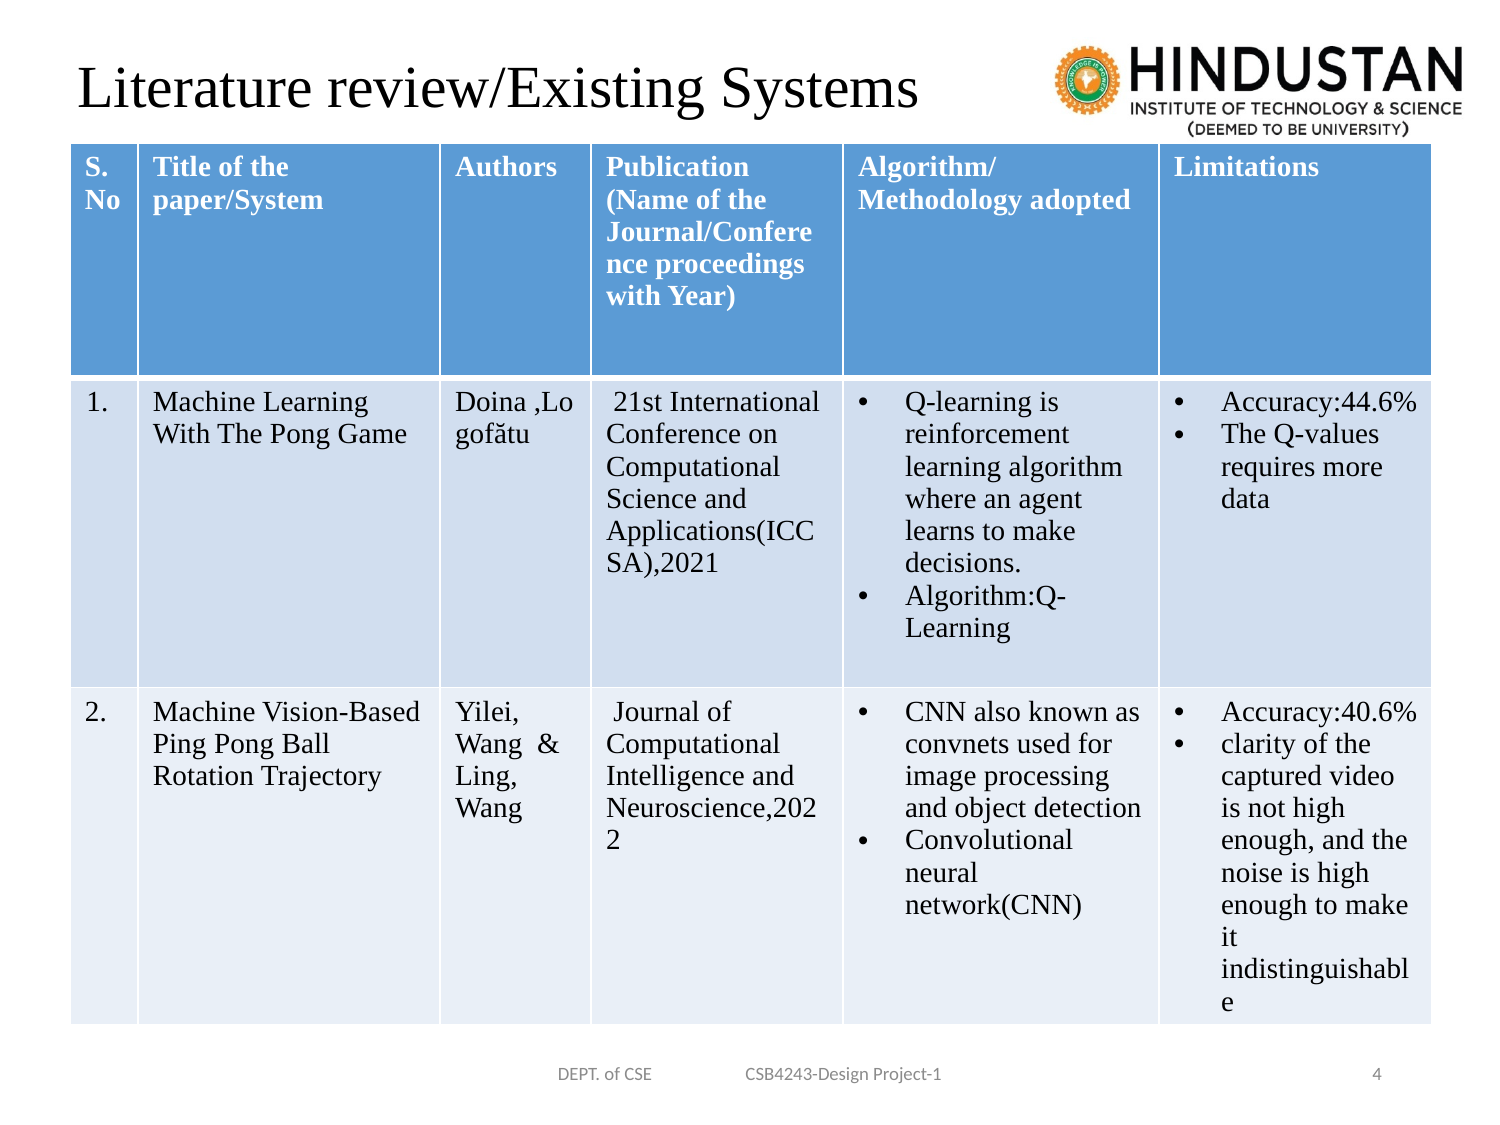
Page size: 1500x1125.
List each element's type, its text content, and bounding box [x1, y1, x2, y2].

table_header Title of the paper/System [139, 144, 439, 375]
table_cell Accuracy:40.6% clarity of the captured video is not high enough, and the noise is high enough to make it indistinguishable [1160, 688, 1431, 1024]
table_cell Accuracy:44.6% The Q-values requires more data [1160, 381, 1431, 687]
table_header Limitations [1160, 146, 1431, 375]
table_header Algorithm/Methodology adopted [844, 144, 1158, 375]
table_cell Journal of Computational Intelligence and Neuroscience,2022 [592, 688, 842, 1024]
table_header Publication (Name of the Journal/Conference proceedings with Year) [592, 144, 842, 375]
slide_number 4 [1059, 1042, 1397, 1103]
table_cell 21st International Conference on Computational Science and Applications(ICCSA),2021 [592, 381, 842, 687]
table_cell Yilei, Wang & Ling, Wang [441, 688, 590, 1024]
table_cell 1. [71, 381, 137, 687]
table_cell Machine Learning With The Pong Game [139, 381, 439, 687]
picture [1049, 37, 1466, 146]
table_cell Q-learning is reinforcement learning algorithm where an agent learns to make decisions. Algorithm:Q-Learning [844, 381, 1158, 687]
title Literature review/Existing Systems [62, 0, 1357, 201]
table_cell Machine Vision-Based Ping Pong Ball Rotation Trajectory [139, 688, 439, 1024]
table_cell CNN also known as convnets used for image processing and object detection Convolutional neural network(CNN) [844, 688, 1158, 1024]
footer DEPT. of CSE CSB4243-Design Project-1 [496, 1042, 1004, 1103]
table_header Authors [441, 144, 590, 375]
table_header S.No [71, 144, 137, 375]
table_cell 2. [71, 688, 137, 1024]
table_cell Doina ,Logofătu [441, 381, 590, 687]
